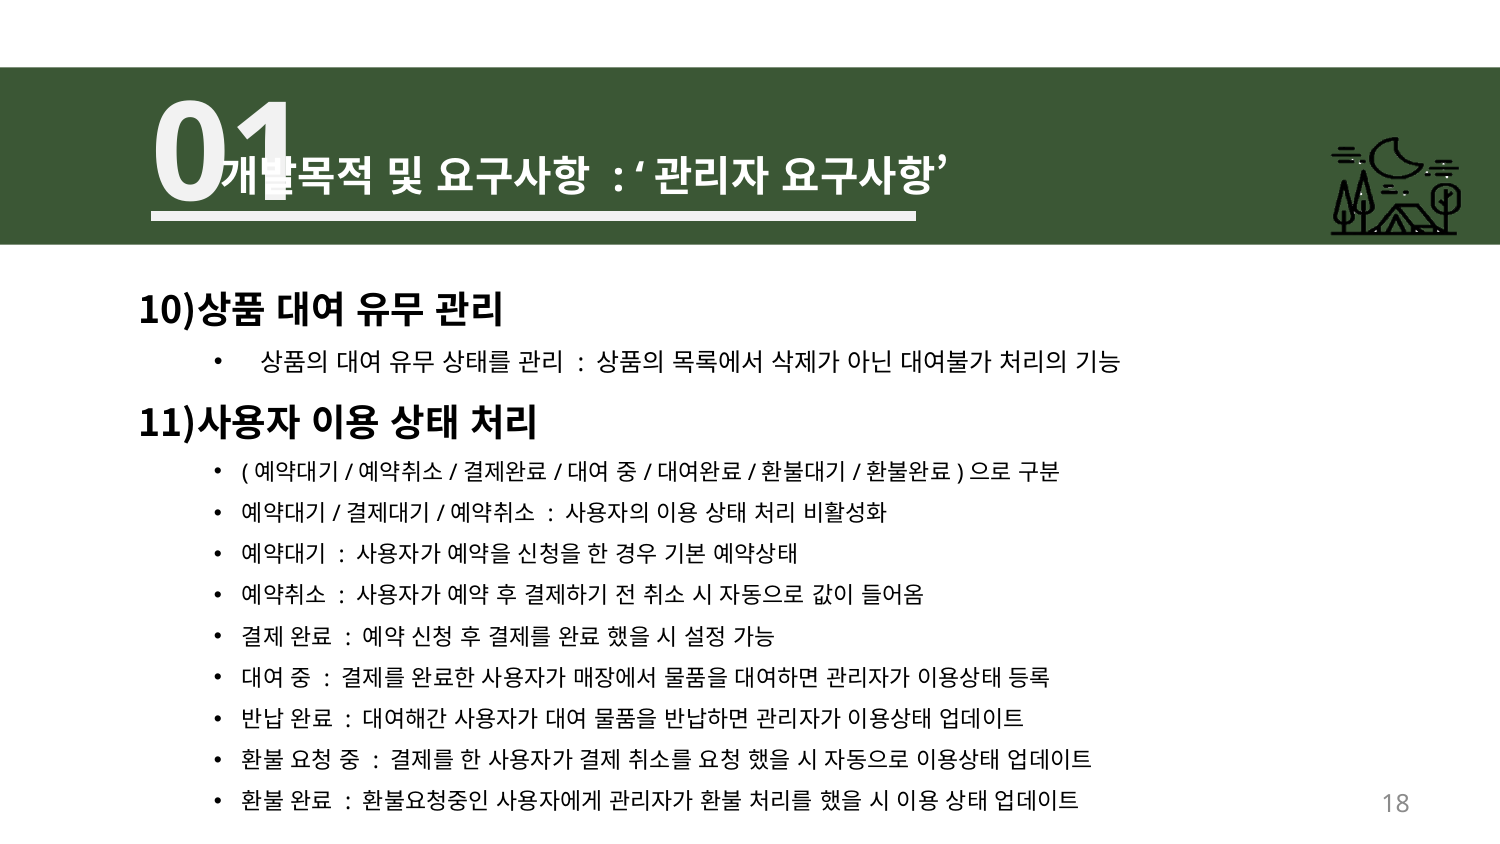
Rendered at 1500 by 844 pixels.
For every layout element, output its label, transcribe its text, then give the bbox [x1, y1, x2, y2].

text_box [99, 247, 1450, 773]
text_box 상품 대여 유무 관리 상품의 대여 유무 상태를 관리 : 상품의 목록에서 삭제가 아닌 대여불가 처리의 기능 사용자 이용 상태 처리 (예약대기/예약취소/결제완료/대여 중/대여완료/환불대기/환불완료)으로 구분 예약대기/결제대기/예약취소 : 사용자의 이용 상태 처리 비활성화 예약대기 : 사용자가 예약을 신청을 한 경우 기본 예약상태 예약취소 : 사용자가 예약 후 결제하기 전 취소 시 자동으로 값이 들어옴 결제 완료 : 예약 신청 후 결제를 완료 했을 시 설정 가능 대여 중 : 결제를 완료한 사용자가 매장에서 물품을 대여하면 관리자가 이용상태 등록 반납 완료 : 대여해간 사용자가 대여 물품을 반납하면 관리자가 이용상태 업데이트 환불 요청 중 : 결제를 한 사용자가 결제 취소를 요청 했을 시 자동으로 이용상태 업데이트 환불 완료 : 환불요청중인 사용자에게 관리자가 환불 처리를 했을 시 이용 상태 업데이트 [123, 256, 1424, 822]
slide_number 18 [1074, 782, 1425, 827]
text_box 개발목적 및 요구사항 : ‘관리자 요구사항’ [206, 142, 1022, 208]
picture [1303, 125, 1483, 245]
text_box [0, 65, 1500, 247]
text_box 01 [136, 55, 932, 236]
